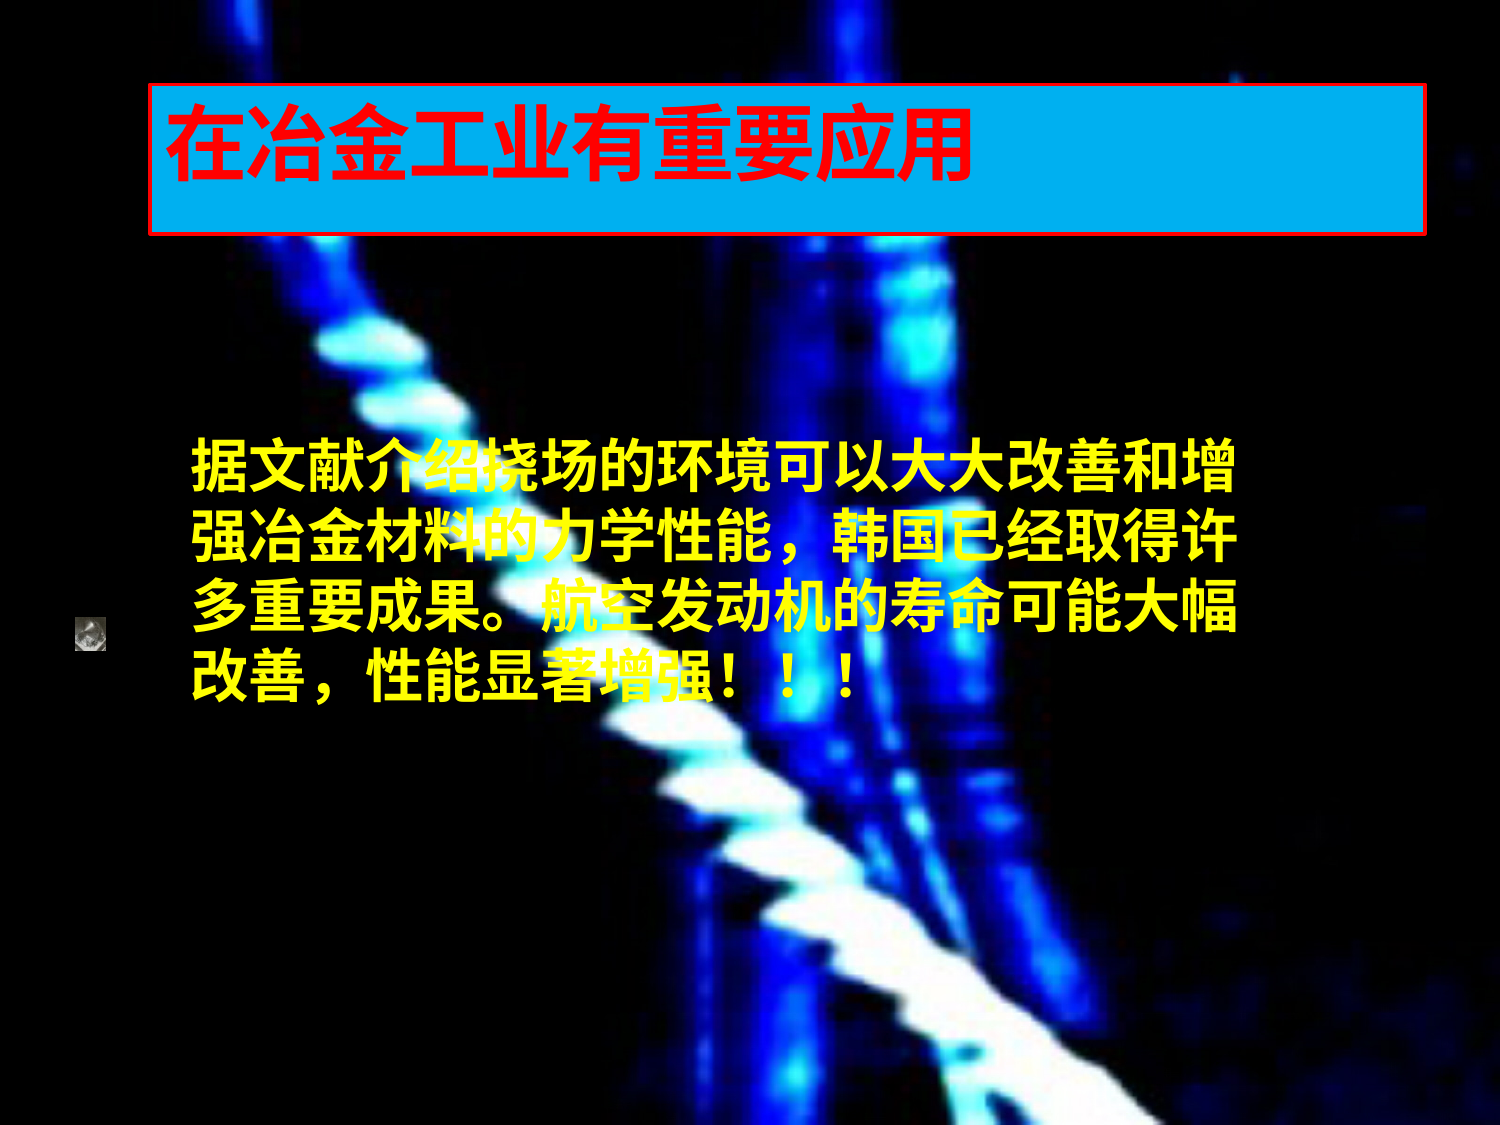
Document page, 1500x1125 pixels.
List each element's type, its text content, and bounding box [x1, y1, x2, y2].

title 在冶金工业有重要应用 [148, 83, 1427, 236]
picture [0, 0, 1500, 1125]
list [74, 616, 106, 651]
text_box 据文献介绍挠场的环境可以大大改善和增强冶金材料的力学性能，韩国已经取得许多重要成果。航空发动机的寿命可能大幅改善，性能显著增强！！！ [175, 421, 1266, 717]
